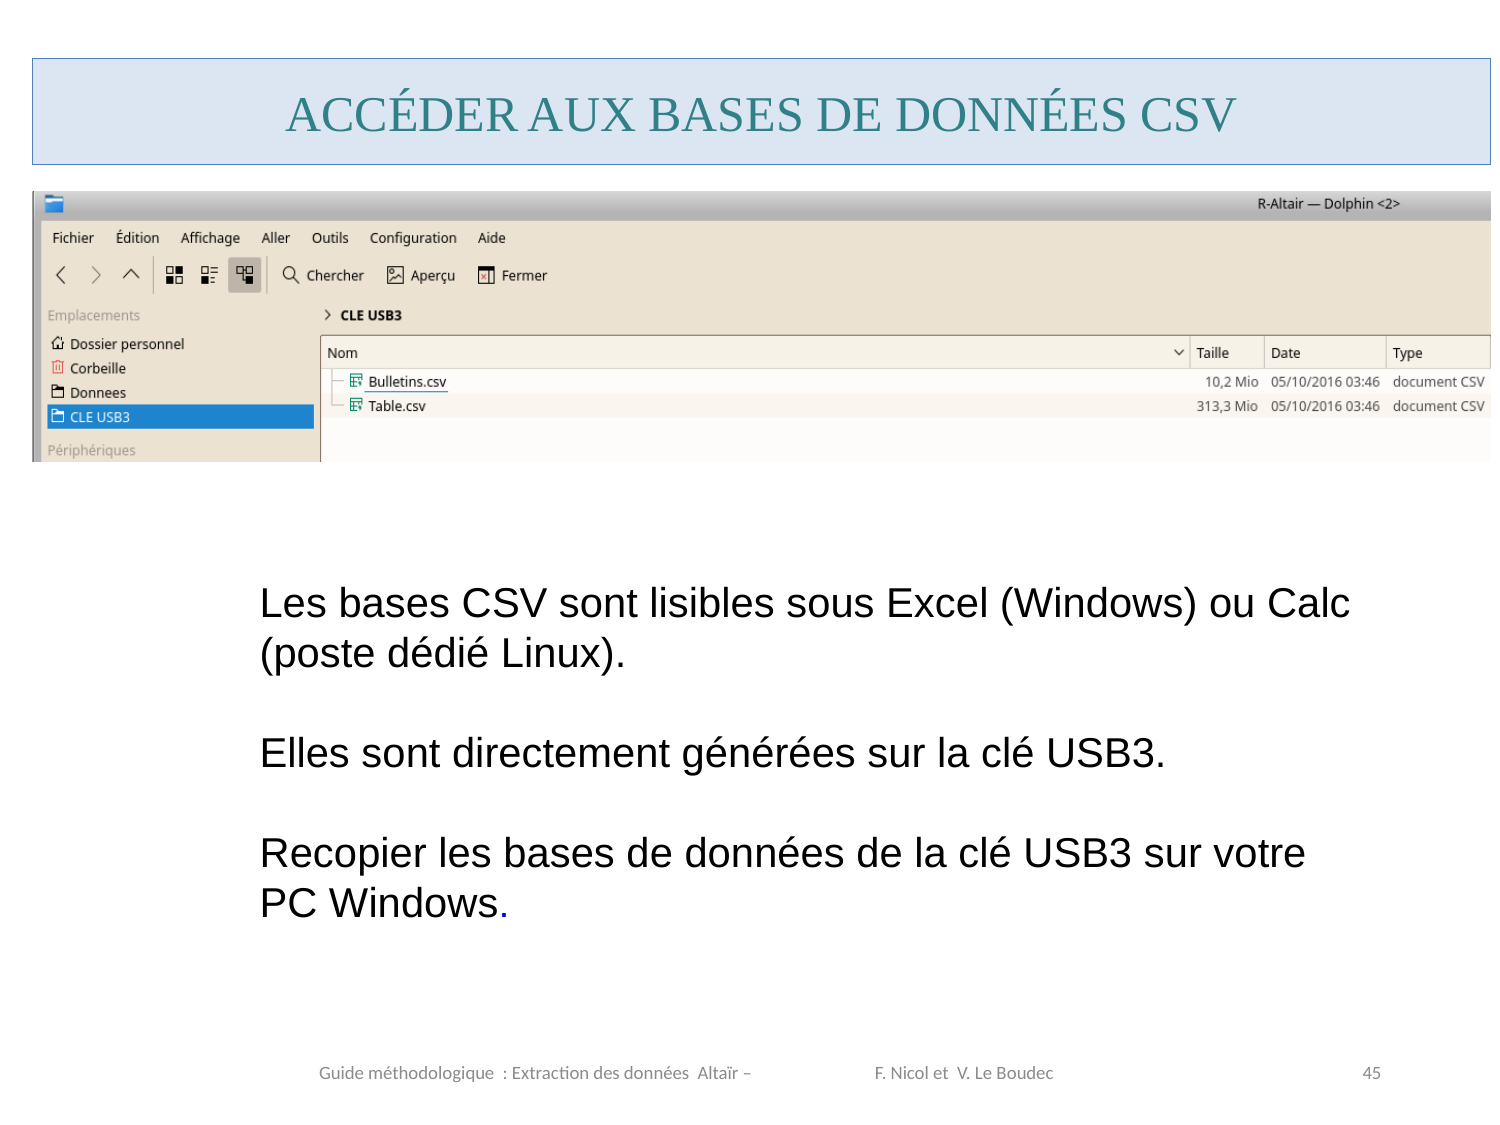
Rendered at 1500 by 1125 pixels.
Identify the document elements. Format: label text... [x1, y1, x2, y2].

text_box Guide méthodologique : Extraction des données Altaïr – F. Nicol et V. Le Boudec [262, 1042, 1059, 1102]
text_box <numéro> [1059, 1042, 1397, 1102]
text_box ACCéDER aux bases de données csv [32, 58, 1491, 165]
text_box Les bases CSV sont lisibles sous Excel (Windows) ou Calc (poste dédié Linux). Elles sont directement générées sur la clé USB3. Recopier les bases de données de la clé USB3 sur votre PC Windows. [244, 568, 1369, 910]
picture [32, 191, 1491, 463]
